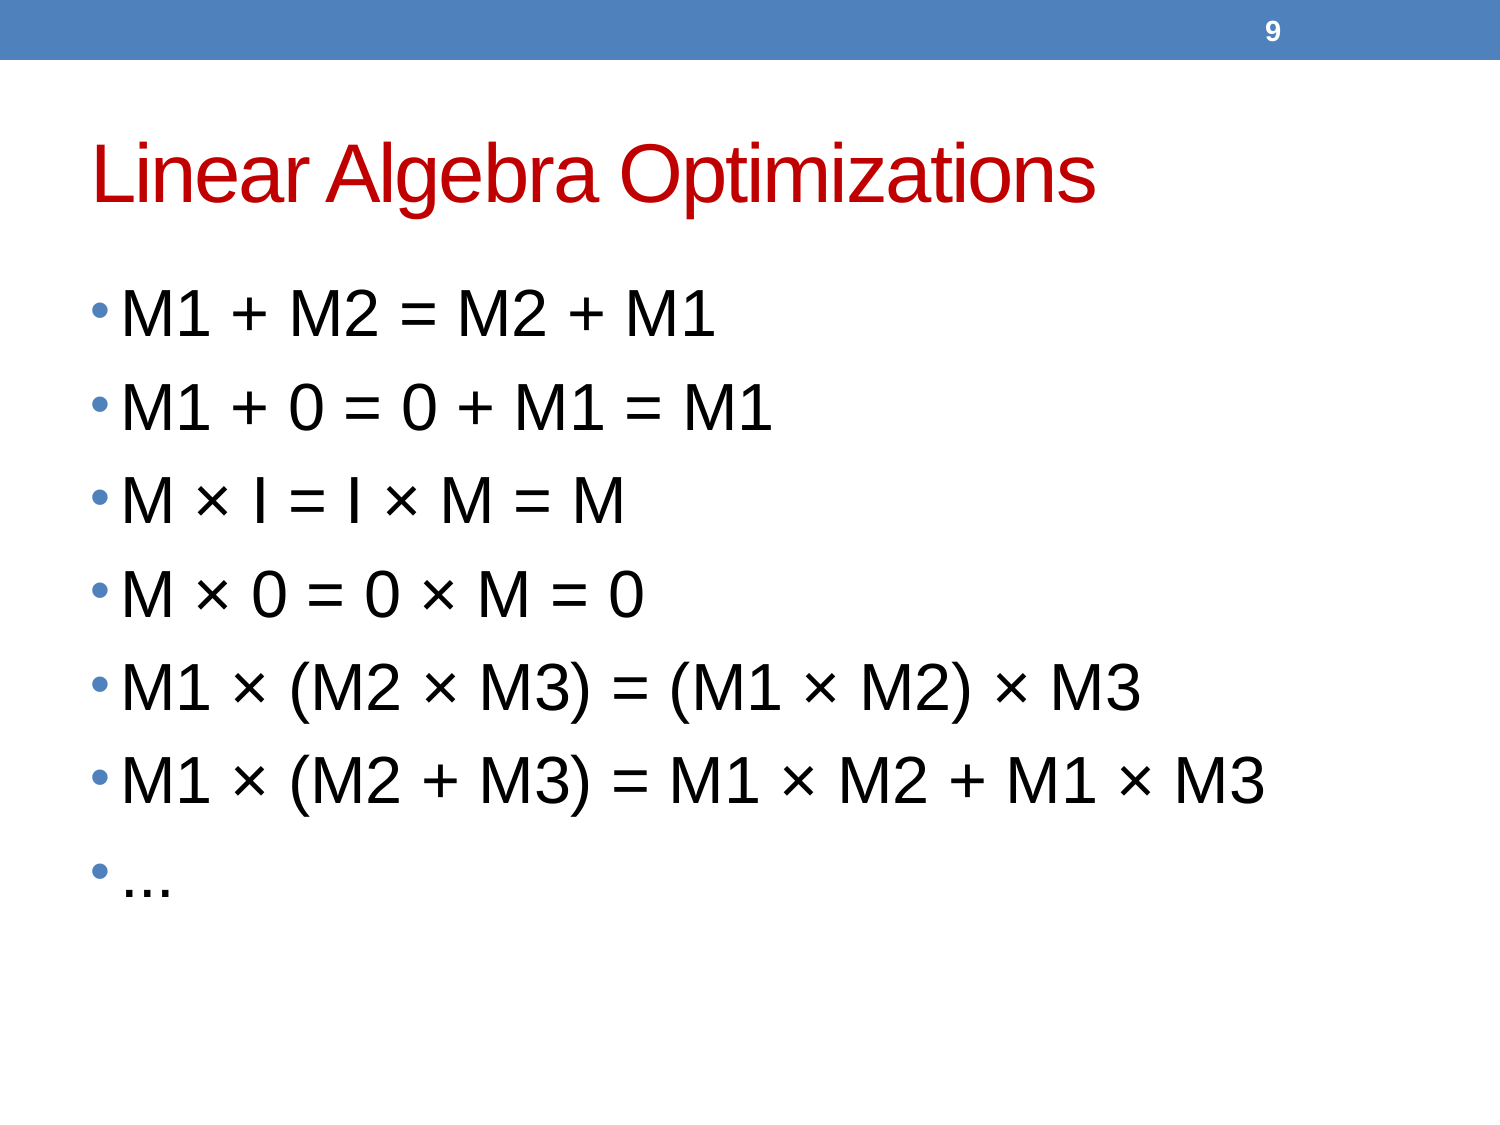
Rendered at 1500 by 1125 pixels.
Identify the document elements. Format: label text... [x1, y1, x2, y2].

slide_number 8 [1250, 3, 1425, 57]
list M1 + M2 = M2 + M1 M1 + 0 = 0 + M1 = M1 M × I = I × M = M M × 0 = 0 × M = 0 M1 × (M2 × M3) = (M1 × M2) × M3 M1 × (M2 + M3) = M1 × M2 + M1 × M3 ... [75, 262, 1425, 1063]
title Linear Algebra Optimizations [75, 87, 1425, 250]
